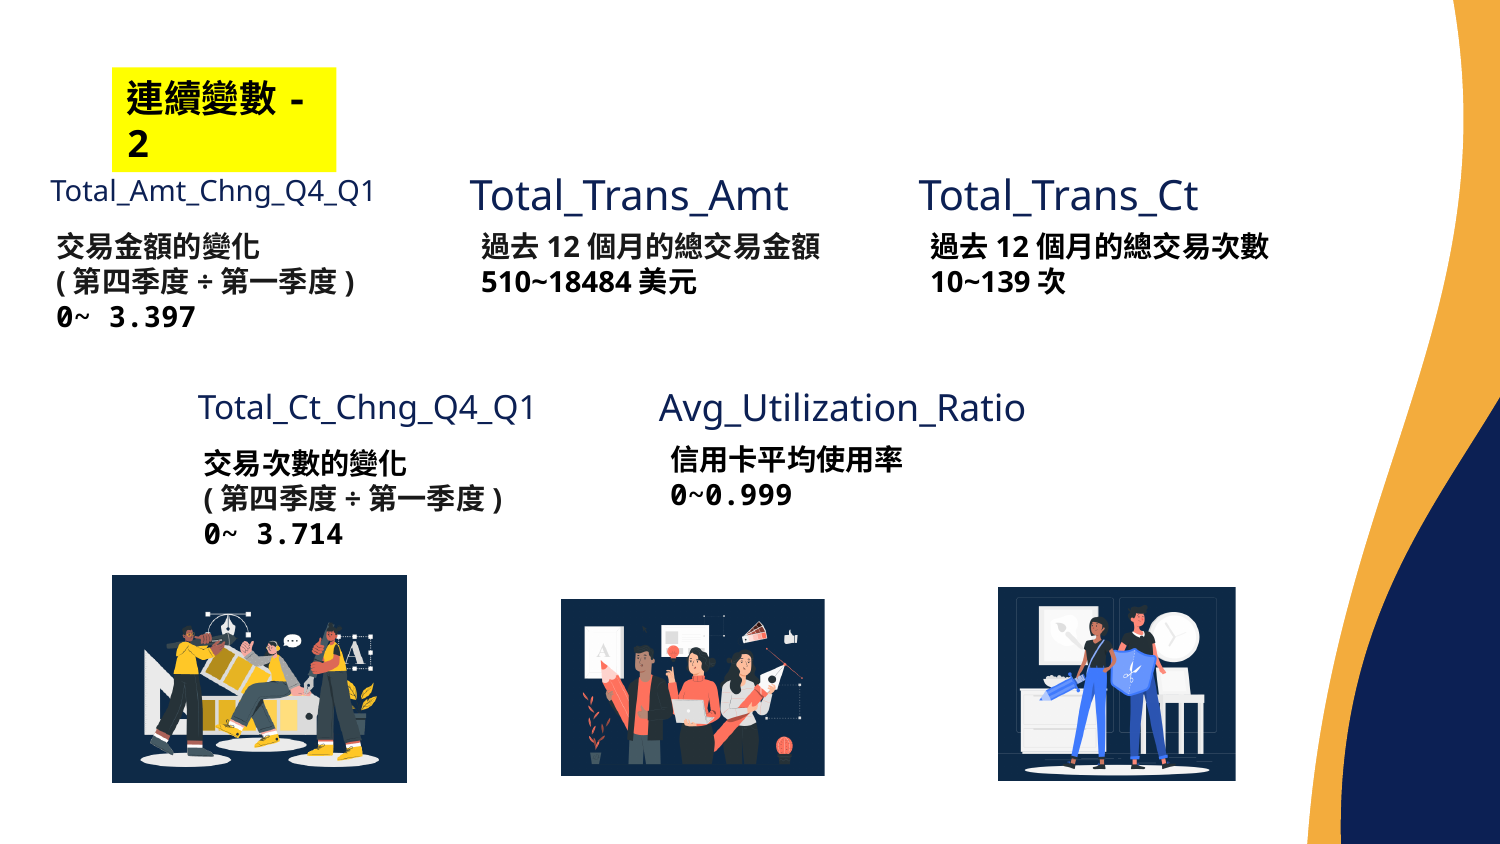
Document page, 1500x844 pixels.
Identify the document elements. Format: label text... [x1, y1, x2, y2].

text_box Total_Trans_Amt [454, 150, 904, 237]
text_box Total_Ct_Chng_Q4_Q1 [182, 362, 614, 450]
text_box 連續變數-2 [112, 67, 337, 146]
text_box 過去12個月的總交易金額 510~18484美元 [466, 220, 845, 306]
text_box Avg_Utilization_Ratio [643, 362, 1117, 450]
text_box 交易金額的變化 (第四季度÷第一季度) 0~ 3.397 [41, 220, 467, 341]
picture [997, 586, 1236, 781]
picture [111, 575, 408, 783]
text_box 交易次數的變化 (第四季度÷第一季度) 0~ 3.714 [188, 437, 520, 558]
text_box 信用卡平均使用率 0~0.999 [655, 433, 1034, 519]
text_box Total_Trans_Ct [904, 150, 1359, 237]
text_box 過去12個月的總交易次數 10~139次 [915, 220, 1376, 306]
picture [560, 598, 825, 776]
title Total_Amt_Chng_Q4_Q1 [35, 146, 432, 233]
